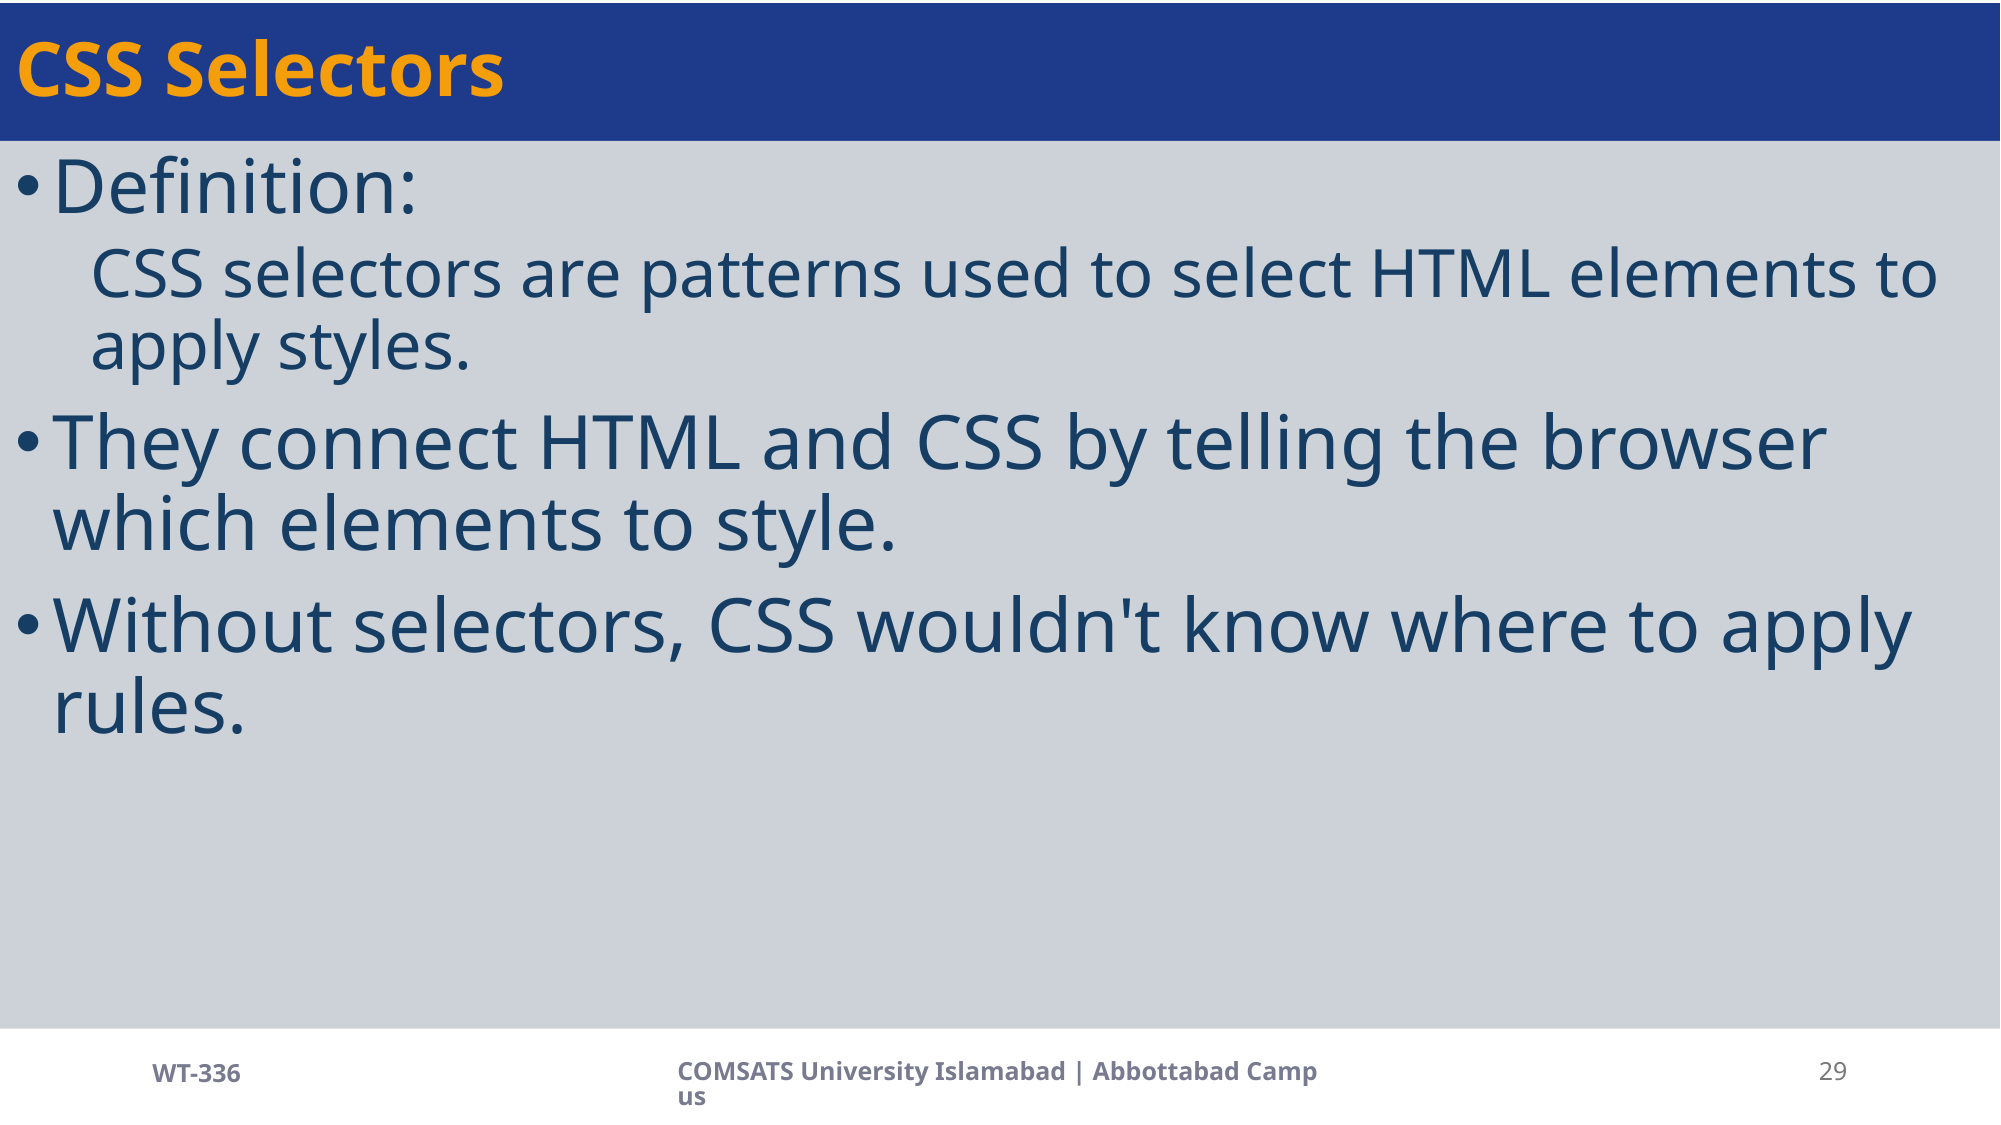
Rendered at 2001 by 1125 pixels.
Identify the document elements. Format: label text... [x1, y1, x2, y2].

slide_number WT-336 [137, 1042, 588, 1103]
title CSS Selectors [0, 3, 2000, 140]
list Definition: CSS selectors are patterns used to select HTML elements to apply styles. They connect HTML and CSS by telling the browser which elements to style. Without selectors, CSS wouldn't know where to apply rules. [0, 140, 2000, 1029]
footer COMSATS University Islamabad | Abbottabad Campus [662, 1042, 1338, 1103]
slide_number 29 [1412, 1042, 1863, 1103]
